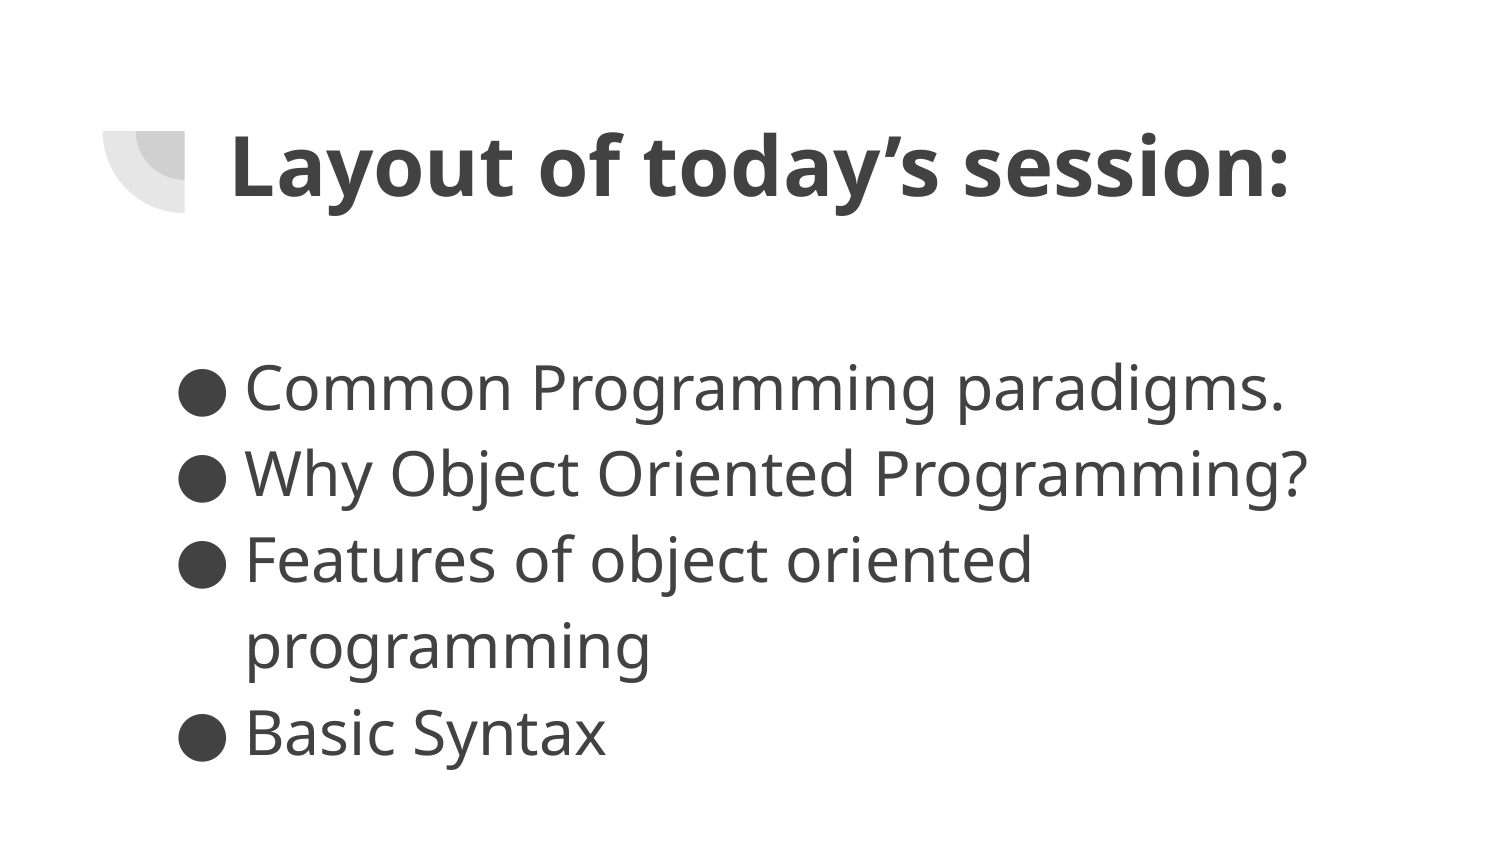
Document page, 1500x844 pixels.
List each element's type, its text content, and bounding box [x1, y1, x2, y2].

list Common Programming paradigms. Why Object Oriented Programming? Features of object oriented programming Basic Syntax [154, 321, 1439, 744]
title Layout of today’s session: [213, 98, 1368, 263]
